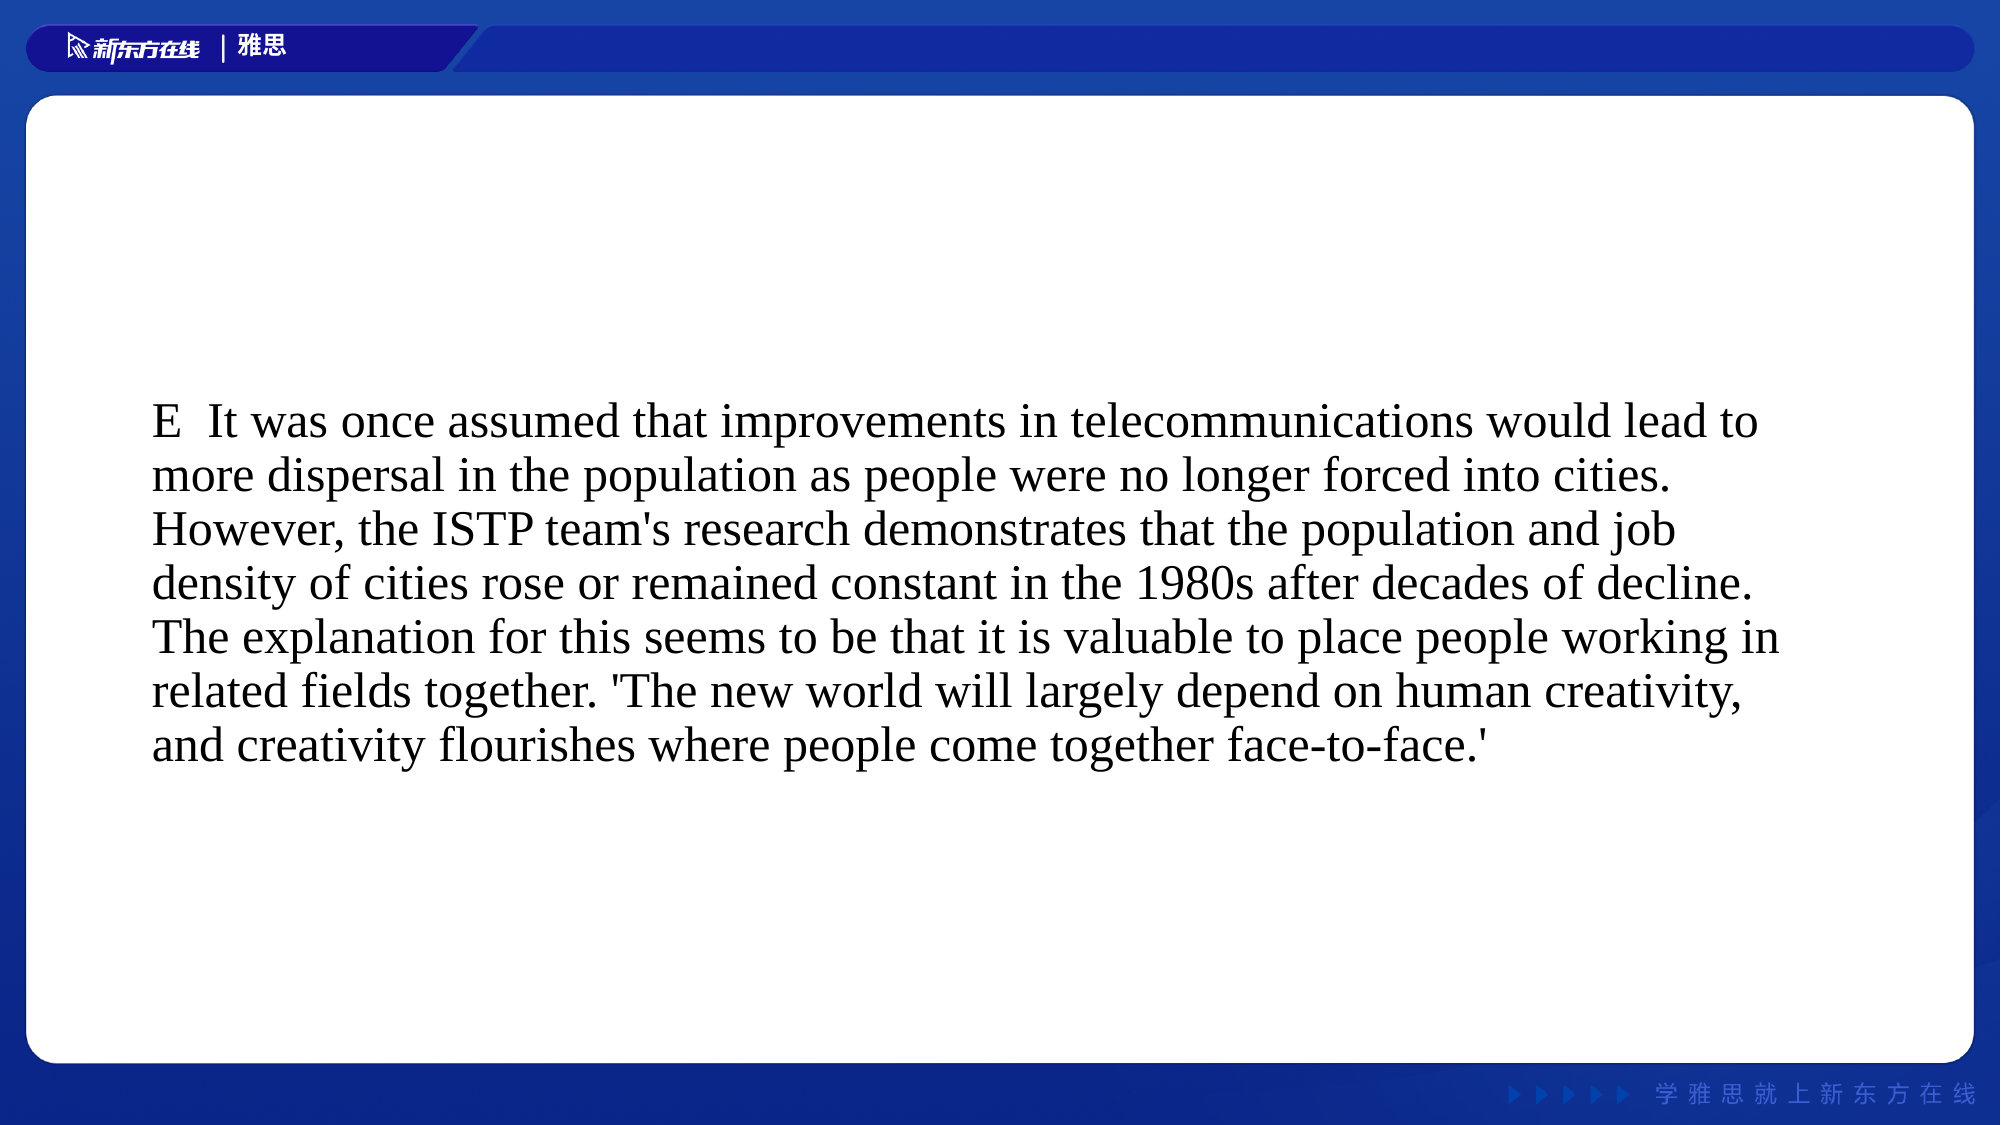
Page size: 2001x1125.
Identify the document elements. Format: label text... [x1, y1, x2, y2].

list E It was once assumed that improvements in telecommunications would lead to more dispersal in the population as people were no longer forced into cities. However, the ISTP team's research demonstrates that the population and job density of cities rose or remained constant in the 1980s after decades of decline. The explanation for this seems to be that it is valuable to place people working in related fields together. 'The new world will largely depend on human creativity, and creativity flourishes where people come together face-to-face.' [136, 256, 1827, 910]
picture [0, 0, 2000, 1125]
